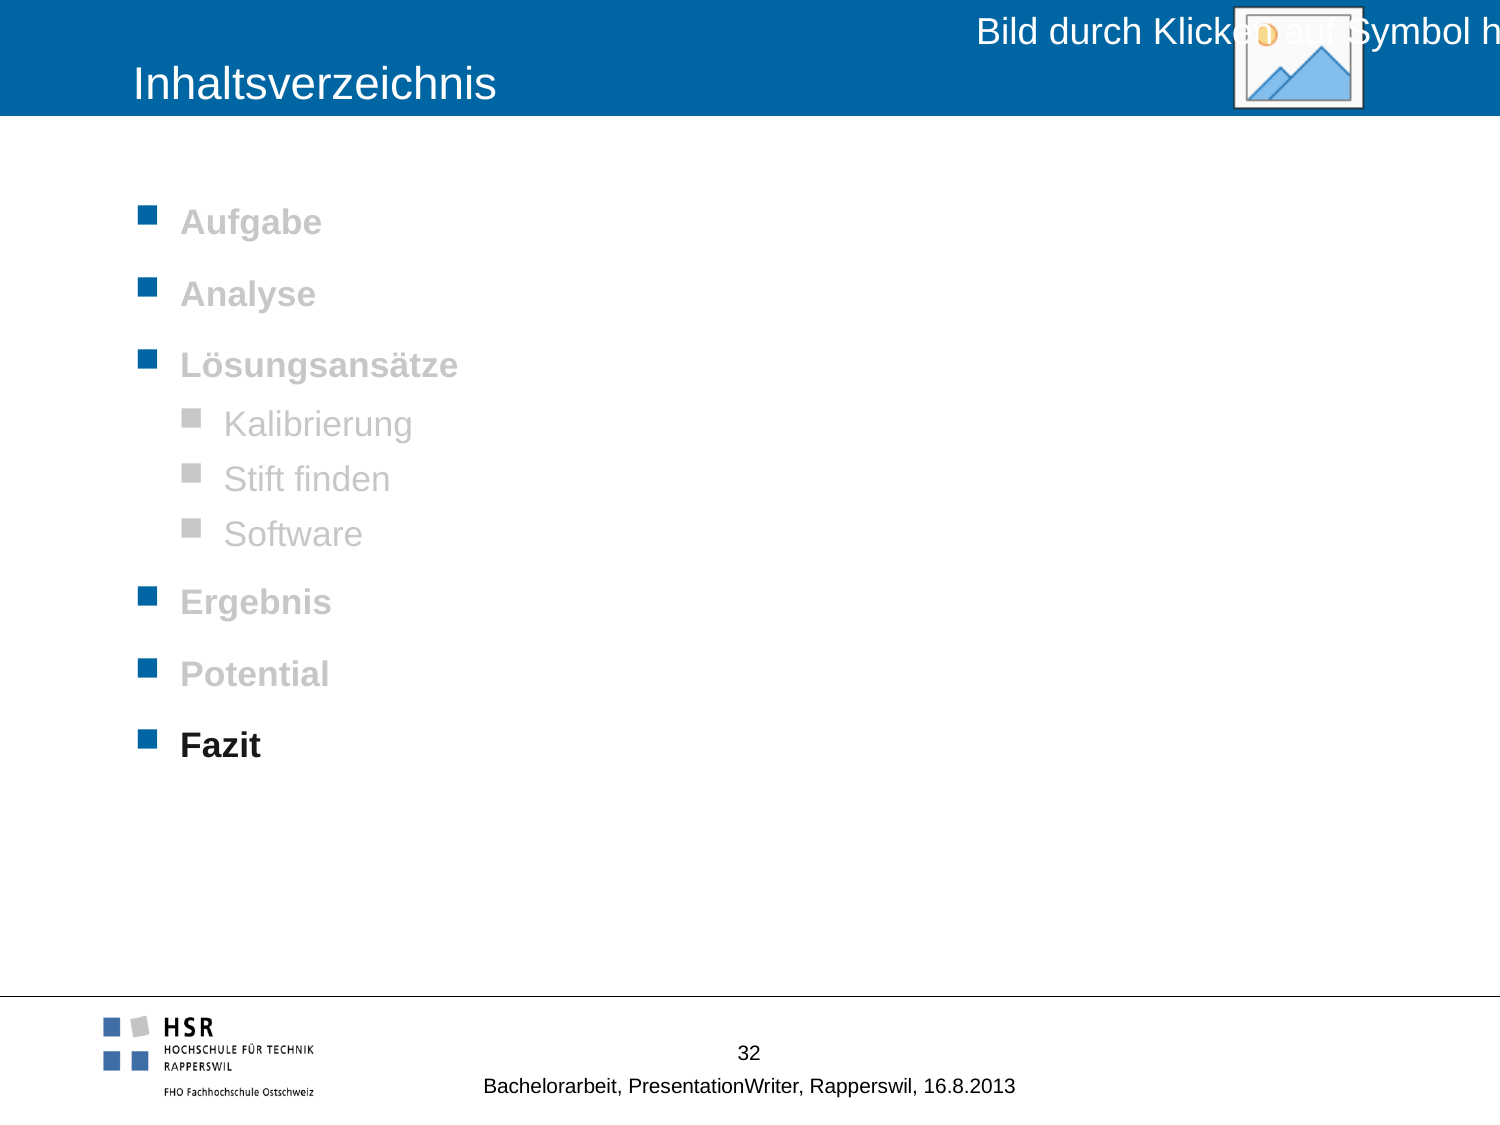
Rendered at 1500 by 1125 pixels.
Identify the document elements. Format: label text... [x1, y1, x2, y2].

slide_number 32 [413, 1042, 1085, 1062]
picture [1097, 0, 1500, 117]
picture [60, 1001, 327, 1111]
title Inhaltsverzeichnis [0, 0, 1095, 116]
footer Bachelorarbeit, PresentationWriter, Rapperswil, 16.8.2013 [412, 1064, 1087, 1106]
list Aufgabe Analyse Lösungsansätze Kalibrierung Stift finden Software Ergebnis Potential Fazit [76, 191, 1424, 983]
